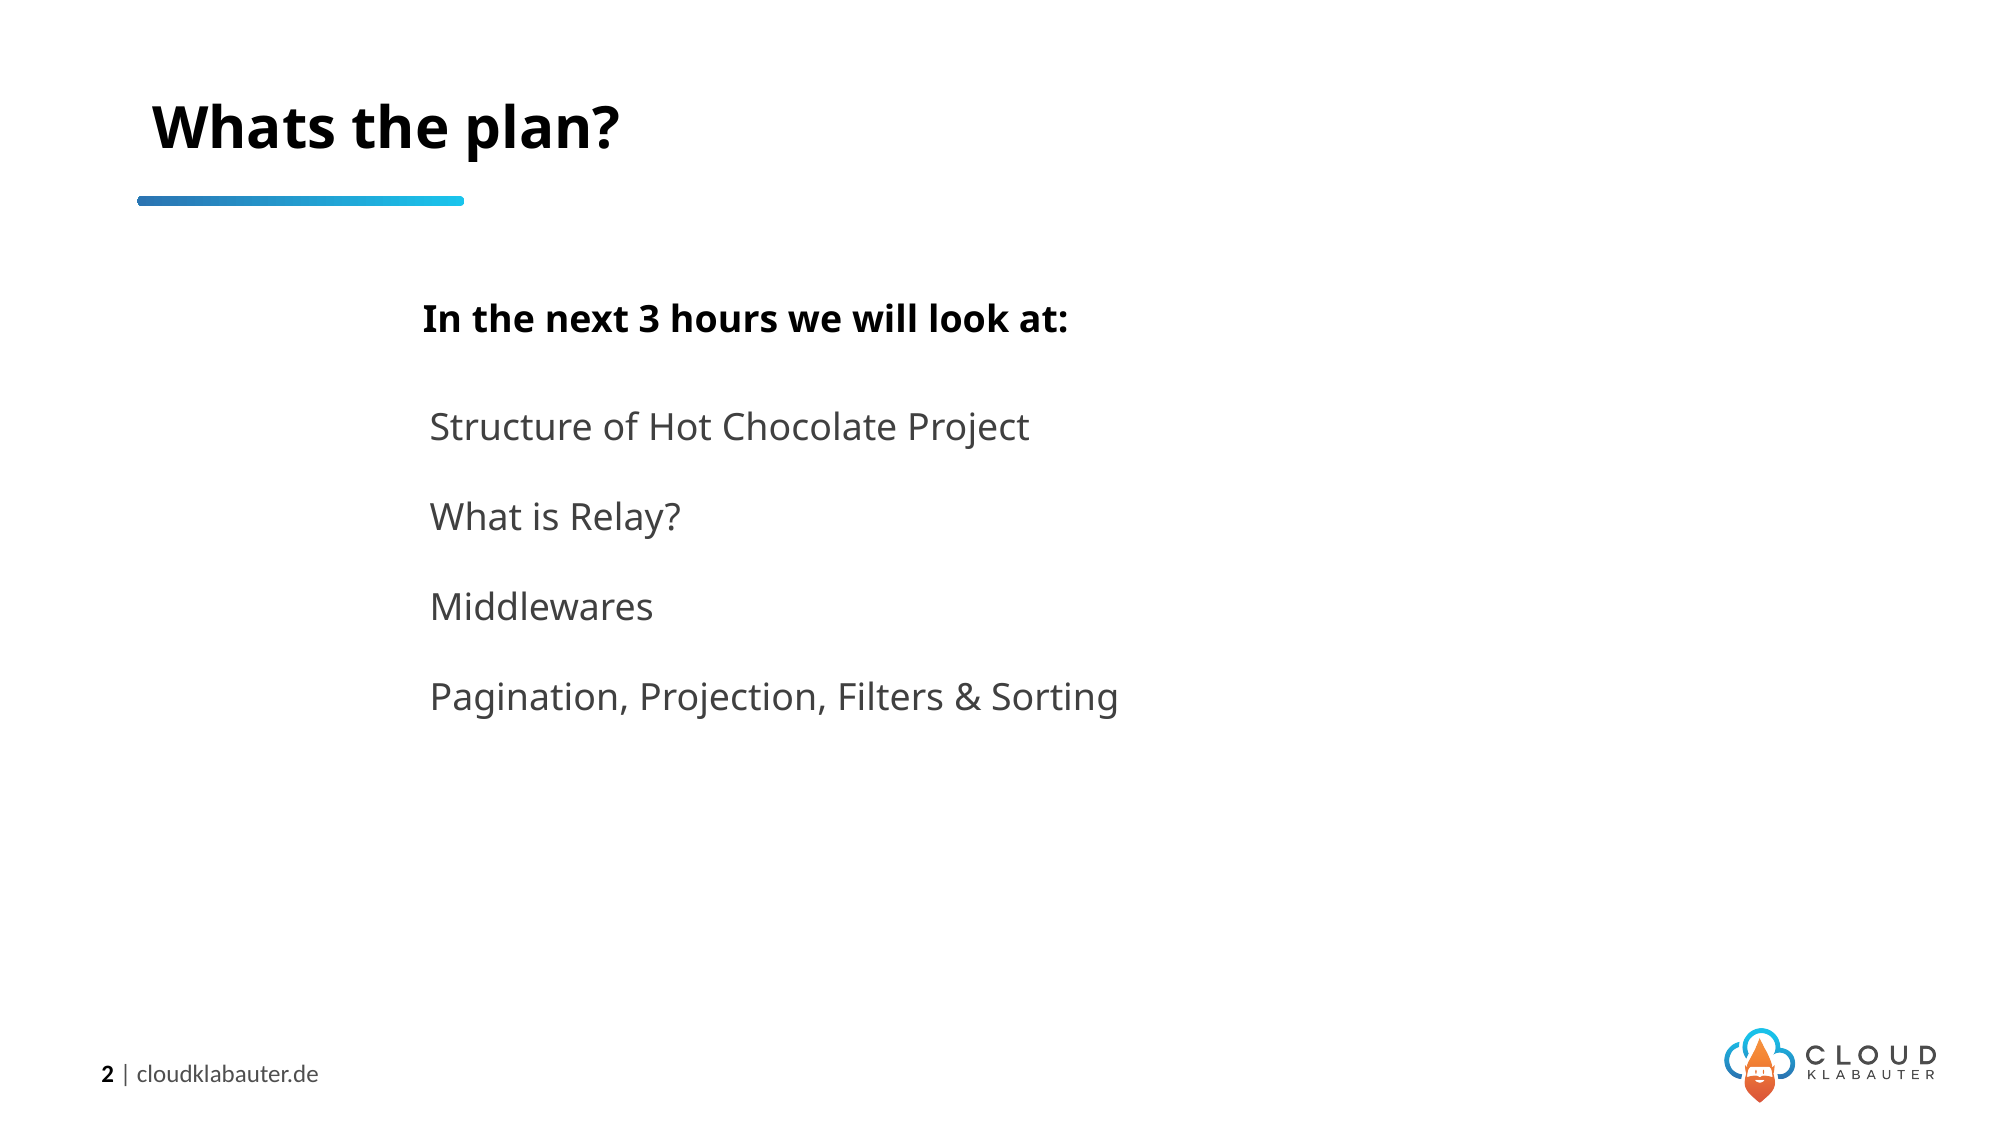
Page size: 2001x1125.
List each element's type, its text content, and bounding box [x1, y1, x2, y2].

title Whats the plan? [137, 41, 1863, 168]
text_box Structure of Hot Chocolate Project What is Relay? Middlewares Pagination, Projection, Filters & Sorting [414, 395, 1135, 726]
picture [1724, 1028, 1936, 1103]
slide_number 2 | cloudklabauter.de [86, 1042, 537, 1103]
text_box In the next 3 hours we will look at: [408, 288, 1085, 348]
